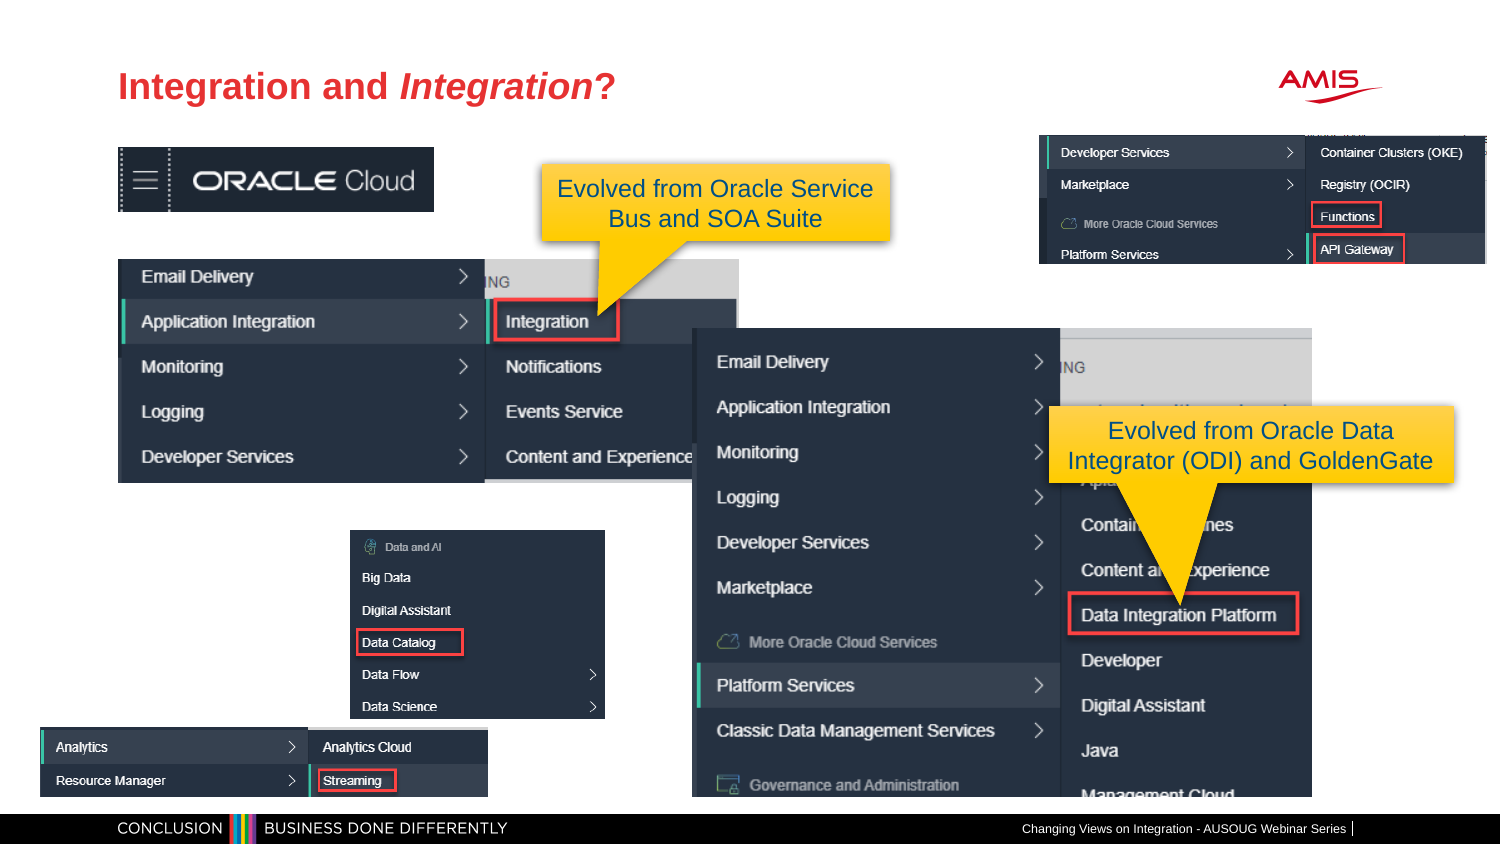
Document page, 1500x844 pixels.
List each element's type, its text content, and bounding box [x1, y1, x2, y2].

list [118, 147, 434, 212]
text_box Evolved from Oracle Service Bus and SOA Suite [542, 163, 890, 259]
picture [40, 727, 488, 797]
picture [1039, 135, 1487, 264]
picture [118, 259, 1312, 797]
text_box Evolved from Oracle Data Integrator (ODI) and GoldenGate [1312, 406, 1454, 483]
title Integration and Integration? [118, 47, 1205, 130]
picture [239, 814, 1500, 844]
footer Changing Views on Integration - AUSOUG Webinar Series [814, 820, 1347, 839]
picture [0, 814, 236, 844]
picture [1205, 58, 1388, 106]
picture [350, 530, 605, 720]
